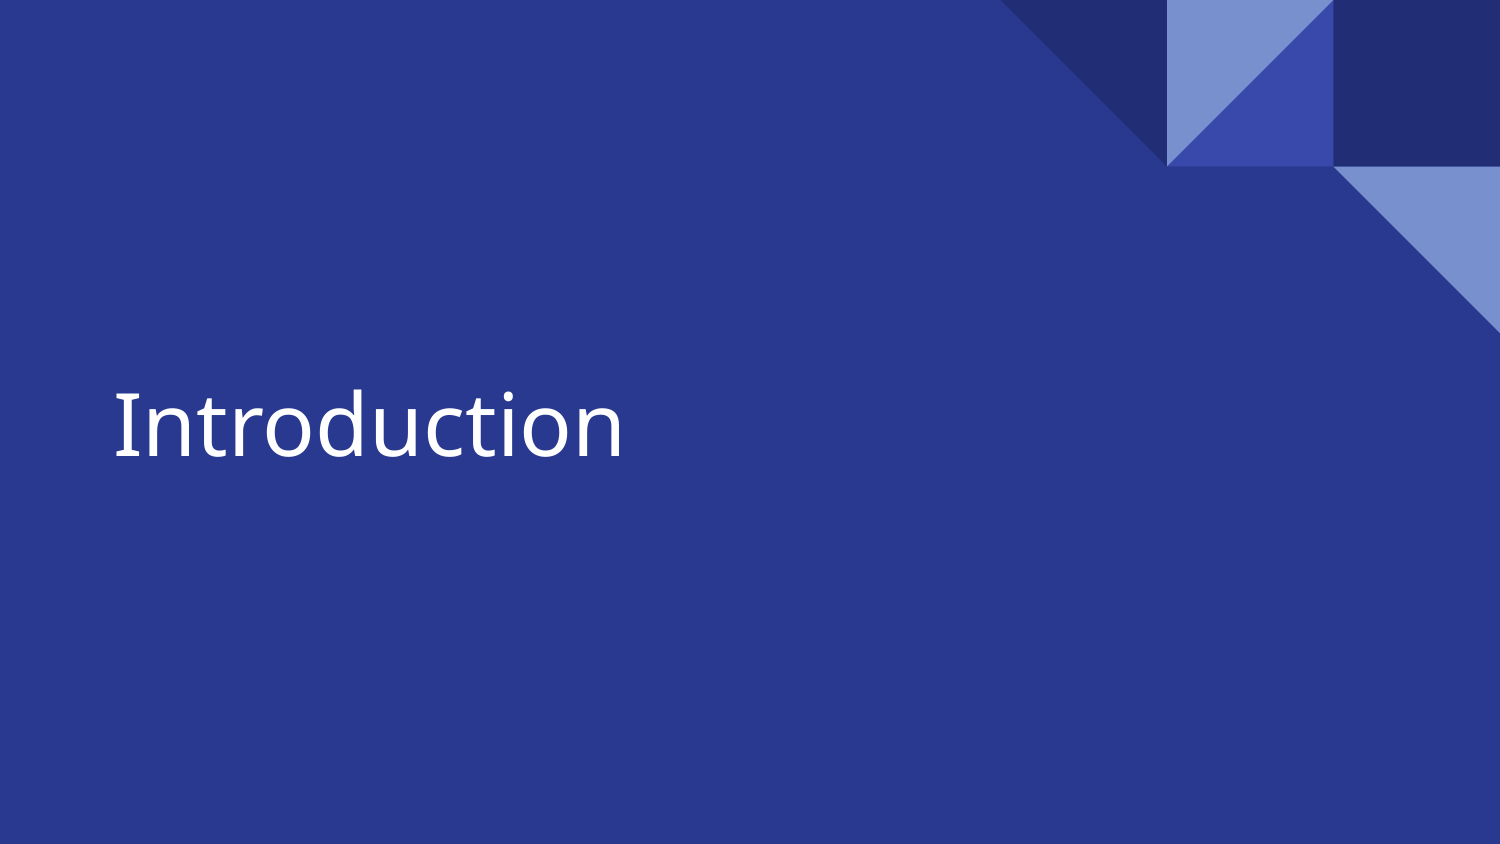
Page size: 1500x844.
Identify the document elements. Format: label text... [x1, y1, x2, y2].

title Introduction [98, 353, 1447, 491]
